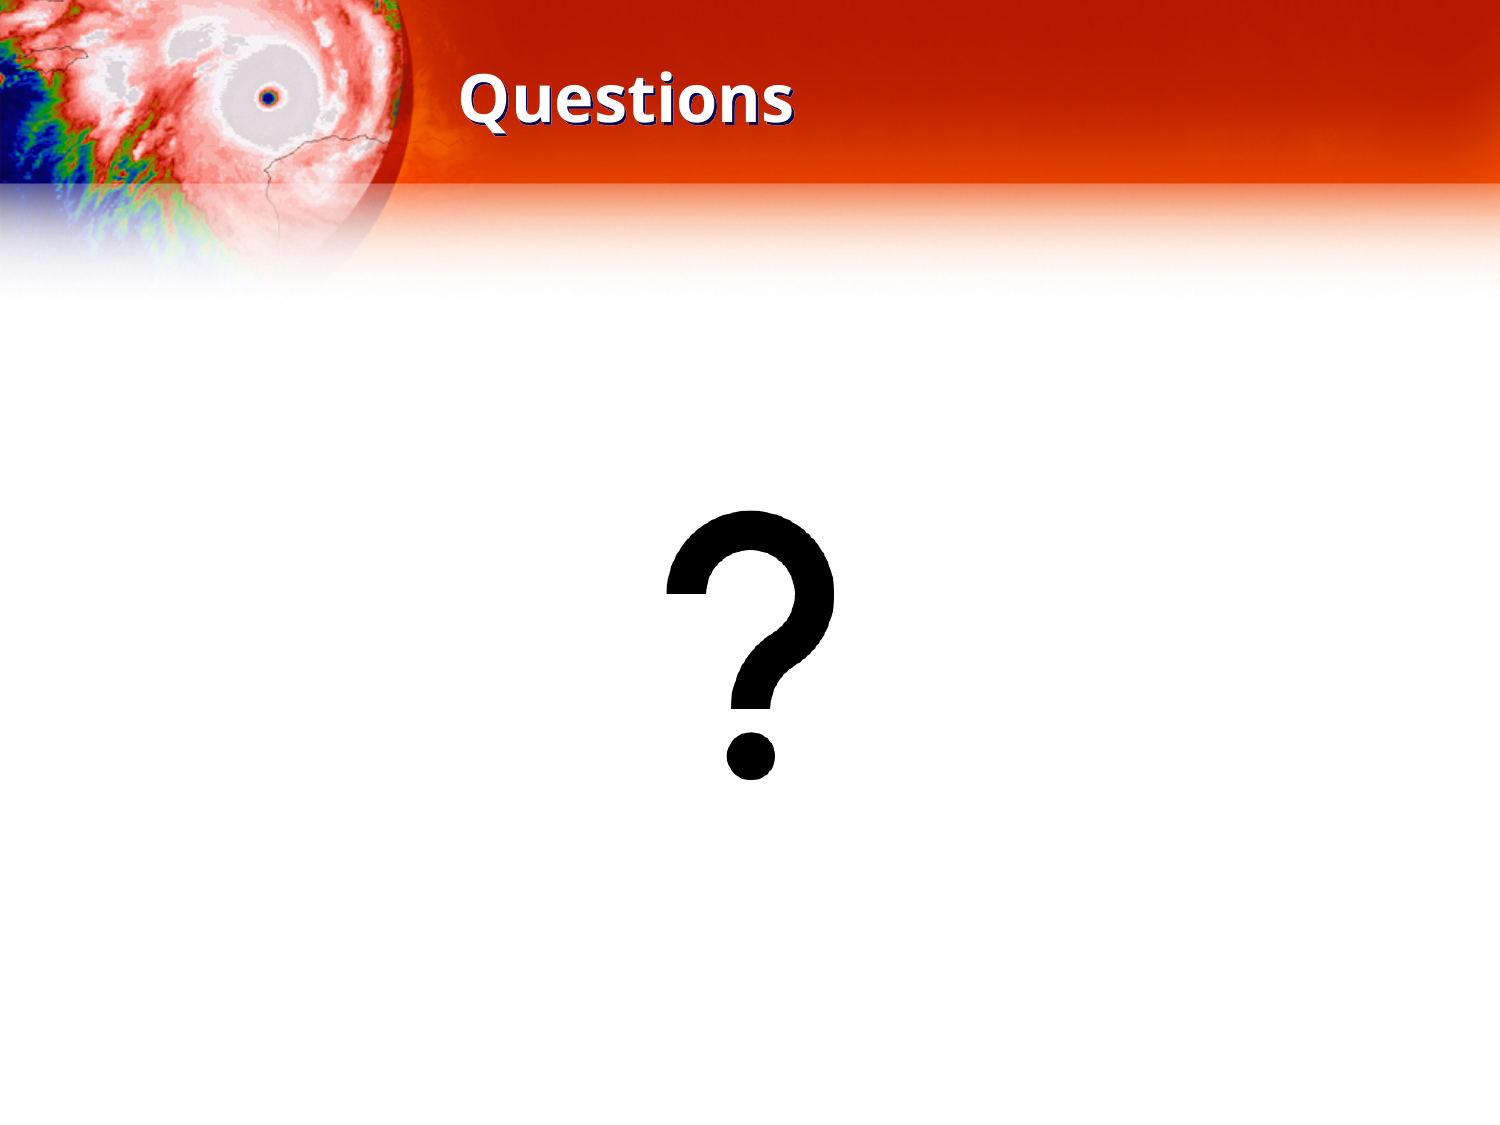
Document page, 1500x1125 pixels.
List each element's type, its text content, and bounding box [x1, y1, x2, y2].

title Questions [442, 42, 1400, 150]
picture [0, 0, 1500, 1125]
